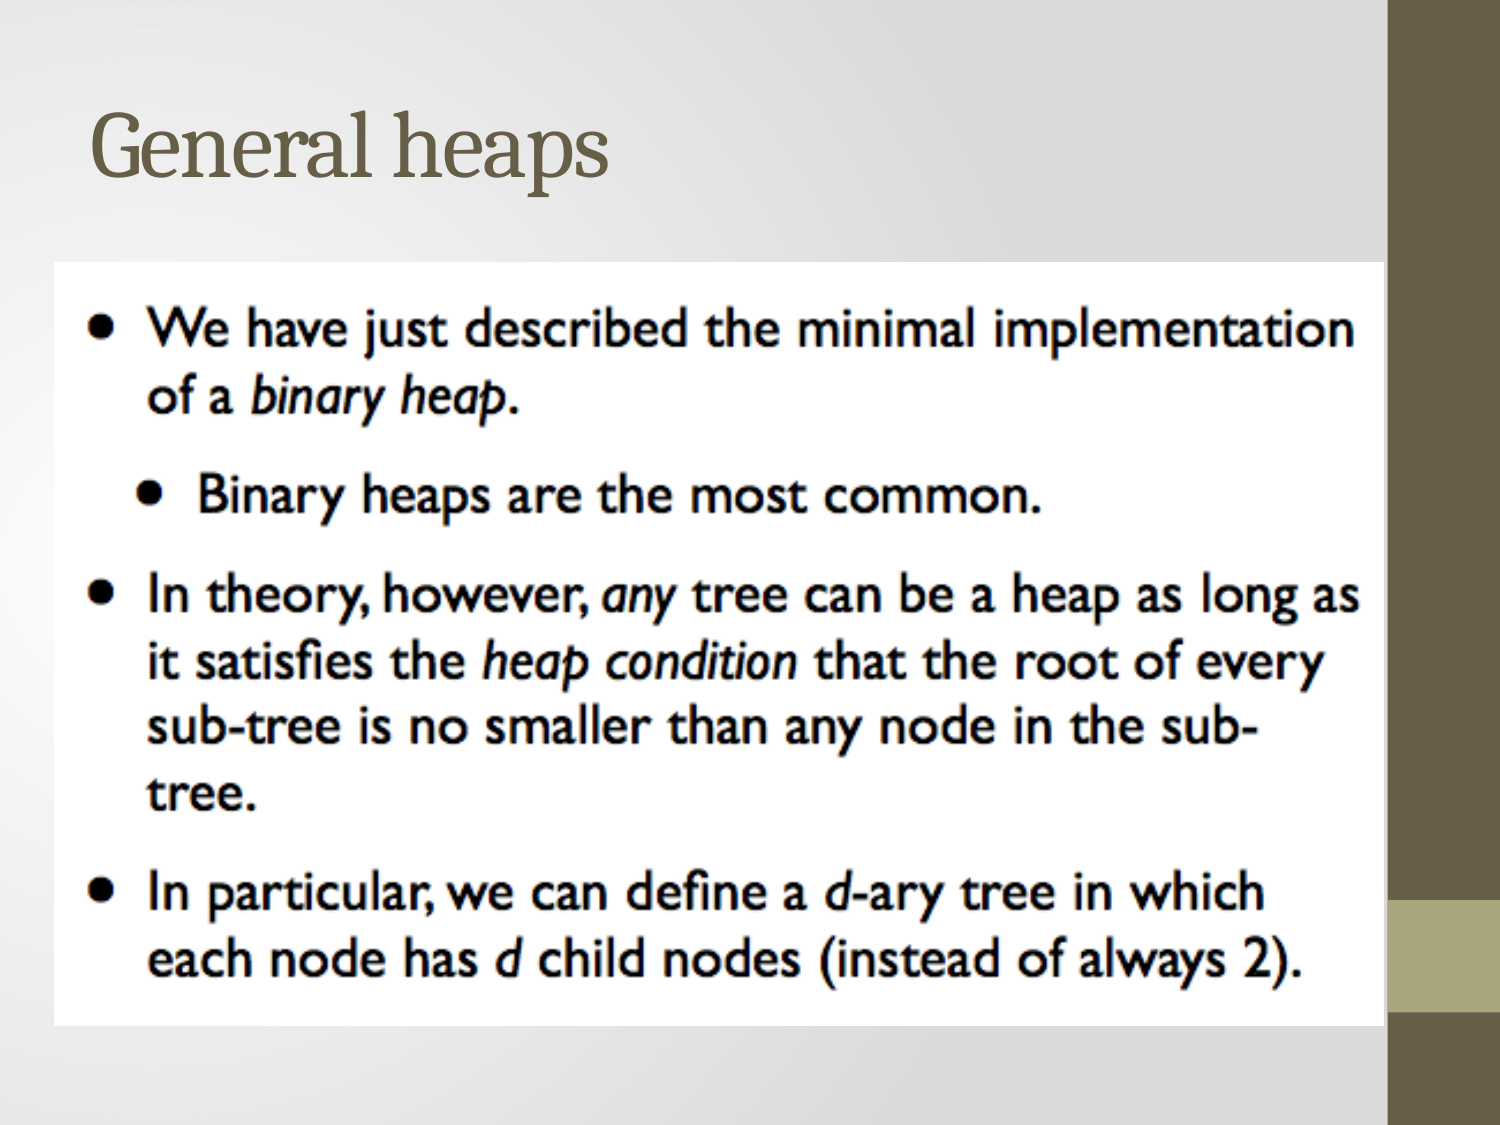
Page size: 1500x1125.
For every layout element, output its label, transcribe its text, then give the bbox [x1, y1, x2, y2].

picture [53, 261, 1385, 1026]
title General heaps [75, 45, 1325, 233]
